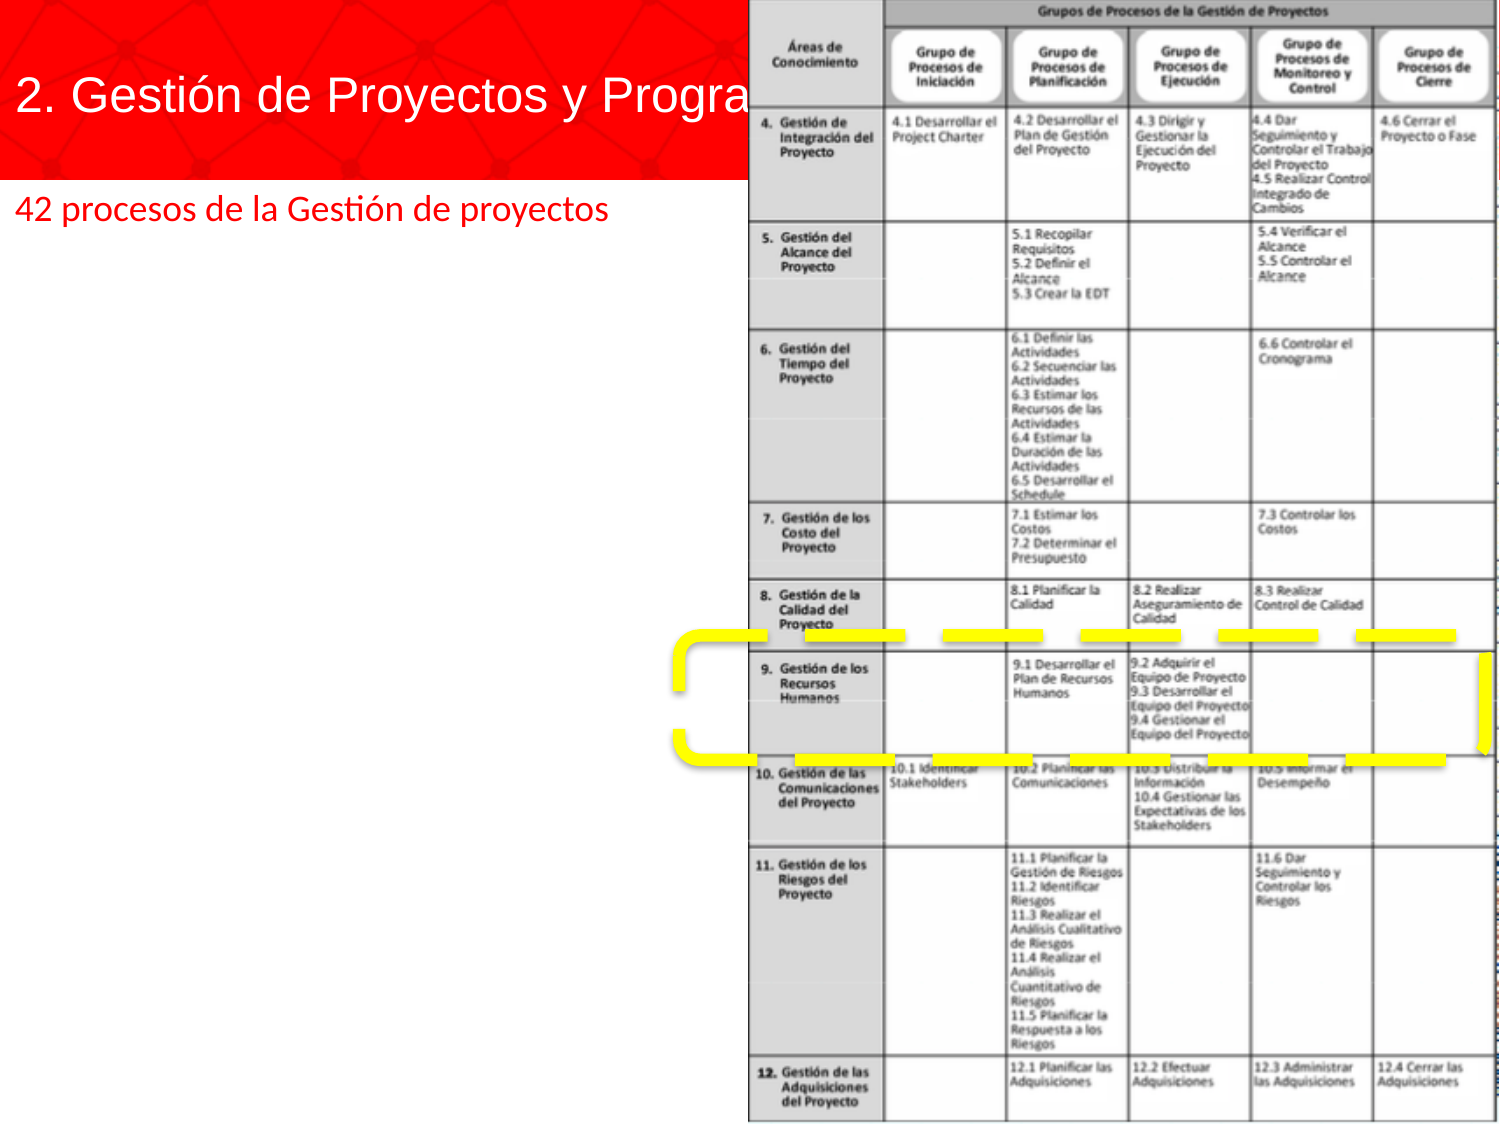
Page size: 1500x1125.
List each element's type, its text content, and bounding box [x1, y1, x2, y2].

text_box [678, 634, 742, 761]
text_box 42 procesos de la Gestión de proyectos [0, 176, 742, 236]
picture [747, 0, 1500, 1125]
title 2. Gestión de Proyectos y Programas [0, 0, 744, 176]
